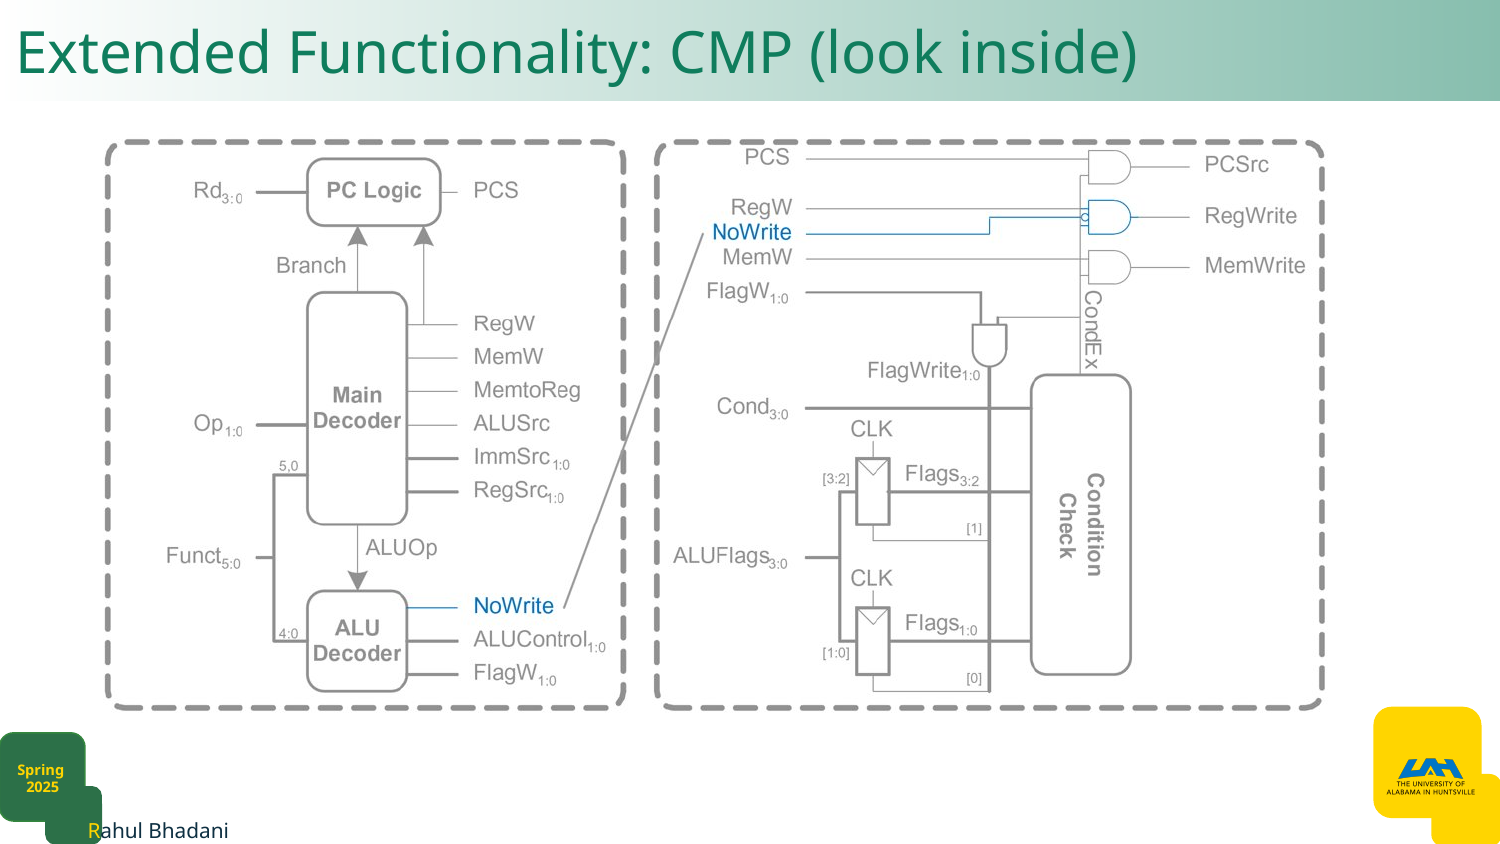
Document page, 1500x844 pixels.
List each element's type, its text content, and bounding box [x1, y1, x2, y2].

picture [82, 116, 1352, 727]
picture [1386, 758, 1475, 795]
title Extended Functionality: CMP​ (look inside) [0, 0, 1500, 101]
